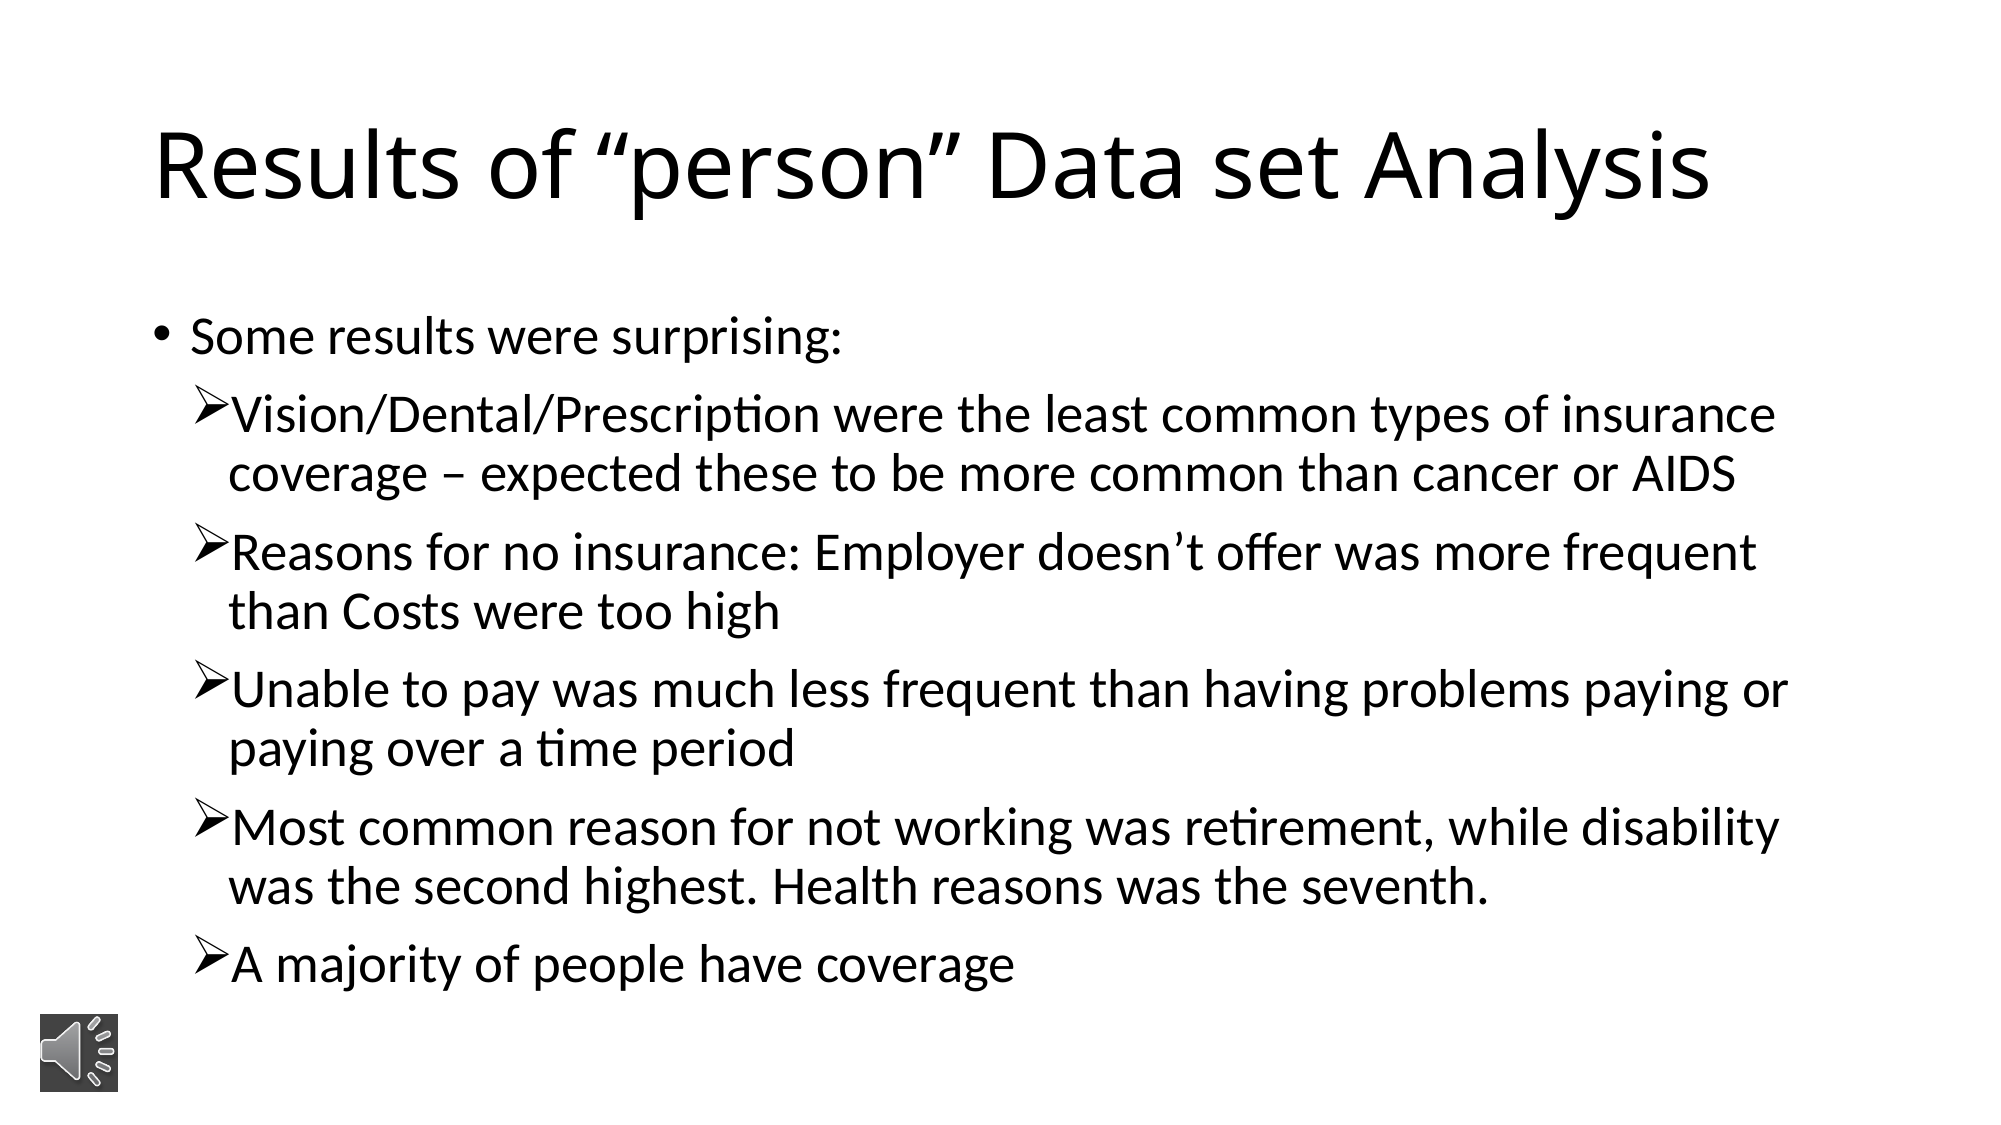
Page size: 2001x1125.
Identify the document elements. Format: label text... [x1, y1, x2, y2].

list Some results were surprising: Vision/Dental/Prescription were the least common types of insurance coverage – expected these to be more common than cancer or AIDS Reasons for no insurance: Employer doesn’t offer was more frequent than Costs were too high Unable to pay was much less frequent than having problems paying or paying over a time period Most common reason for not working was retirement, while disability was the second highest. Health reasons was the seventh. A majority of people have coverage [137, 299, 1863, 1014]
picture [39, 1013, 120, 1094]
title Results of “person” Data set Analysis [137, 59, 1863, 278]
